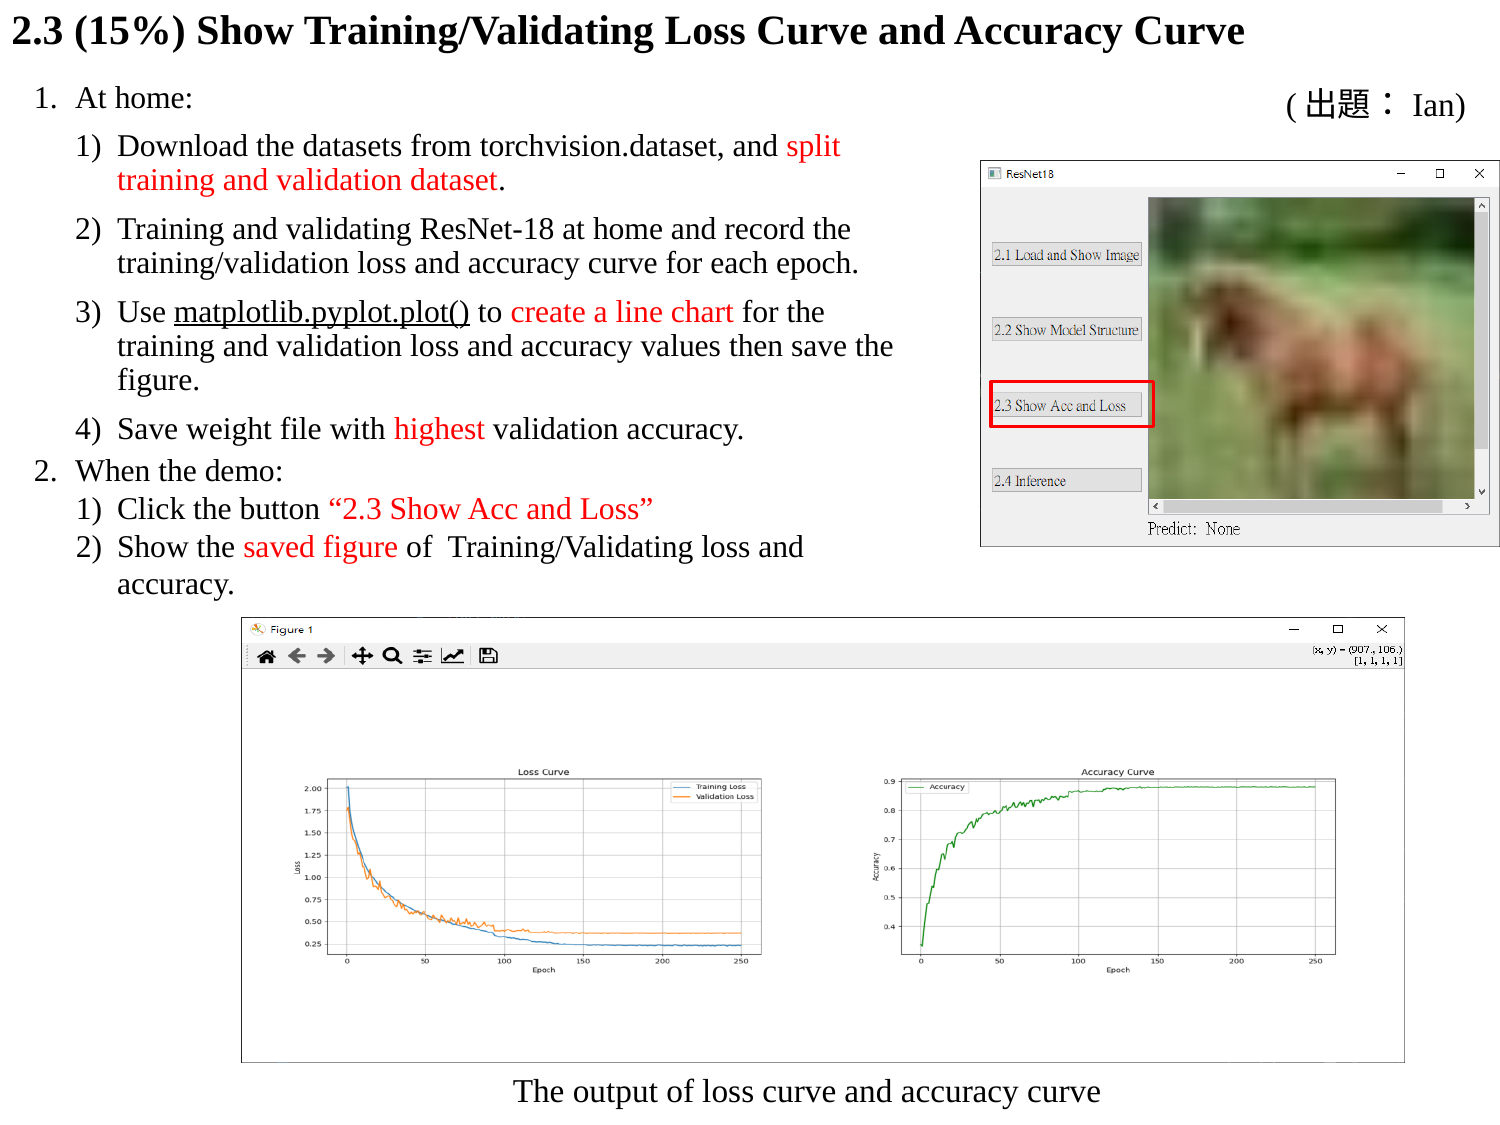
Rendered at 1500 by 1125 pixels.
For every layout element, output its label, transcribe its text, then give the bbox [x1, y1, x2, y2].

text_box At home: Download the datasets from torchvision.dataset, and split training and validation dataset. Training and validating ResNet-18 at home and record the training/validation loss and accuracy curve for each epoch. Use matplotlib.pyplot.plot() to create a line chart for the training and validation loss and accuracy values then save the figure. Save weight file with highest validation accuracy. When the demo: Click the button “2.3 Show Acc and Loss” Show the saved figure of Training/Validating loss and accuracy. [18, 61, 933, 619]
picture [240, 617, 1406, 1063]
text_box The output of loss curve and accuracy curve [498, 1071, 1367, 1117]
picture [980, 160, 1500, 547]
text_box (出題：Ian) [1271, 76, 1500, 131]
text_box 2.3 (15%) Show Training/Validating Loss Curve and Accuracy Curve [0, 0, 1500, 63]
